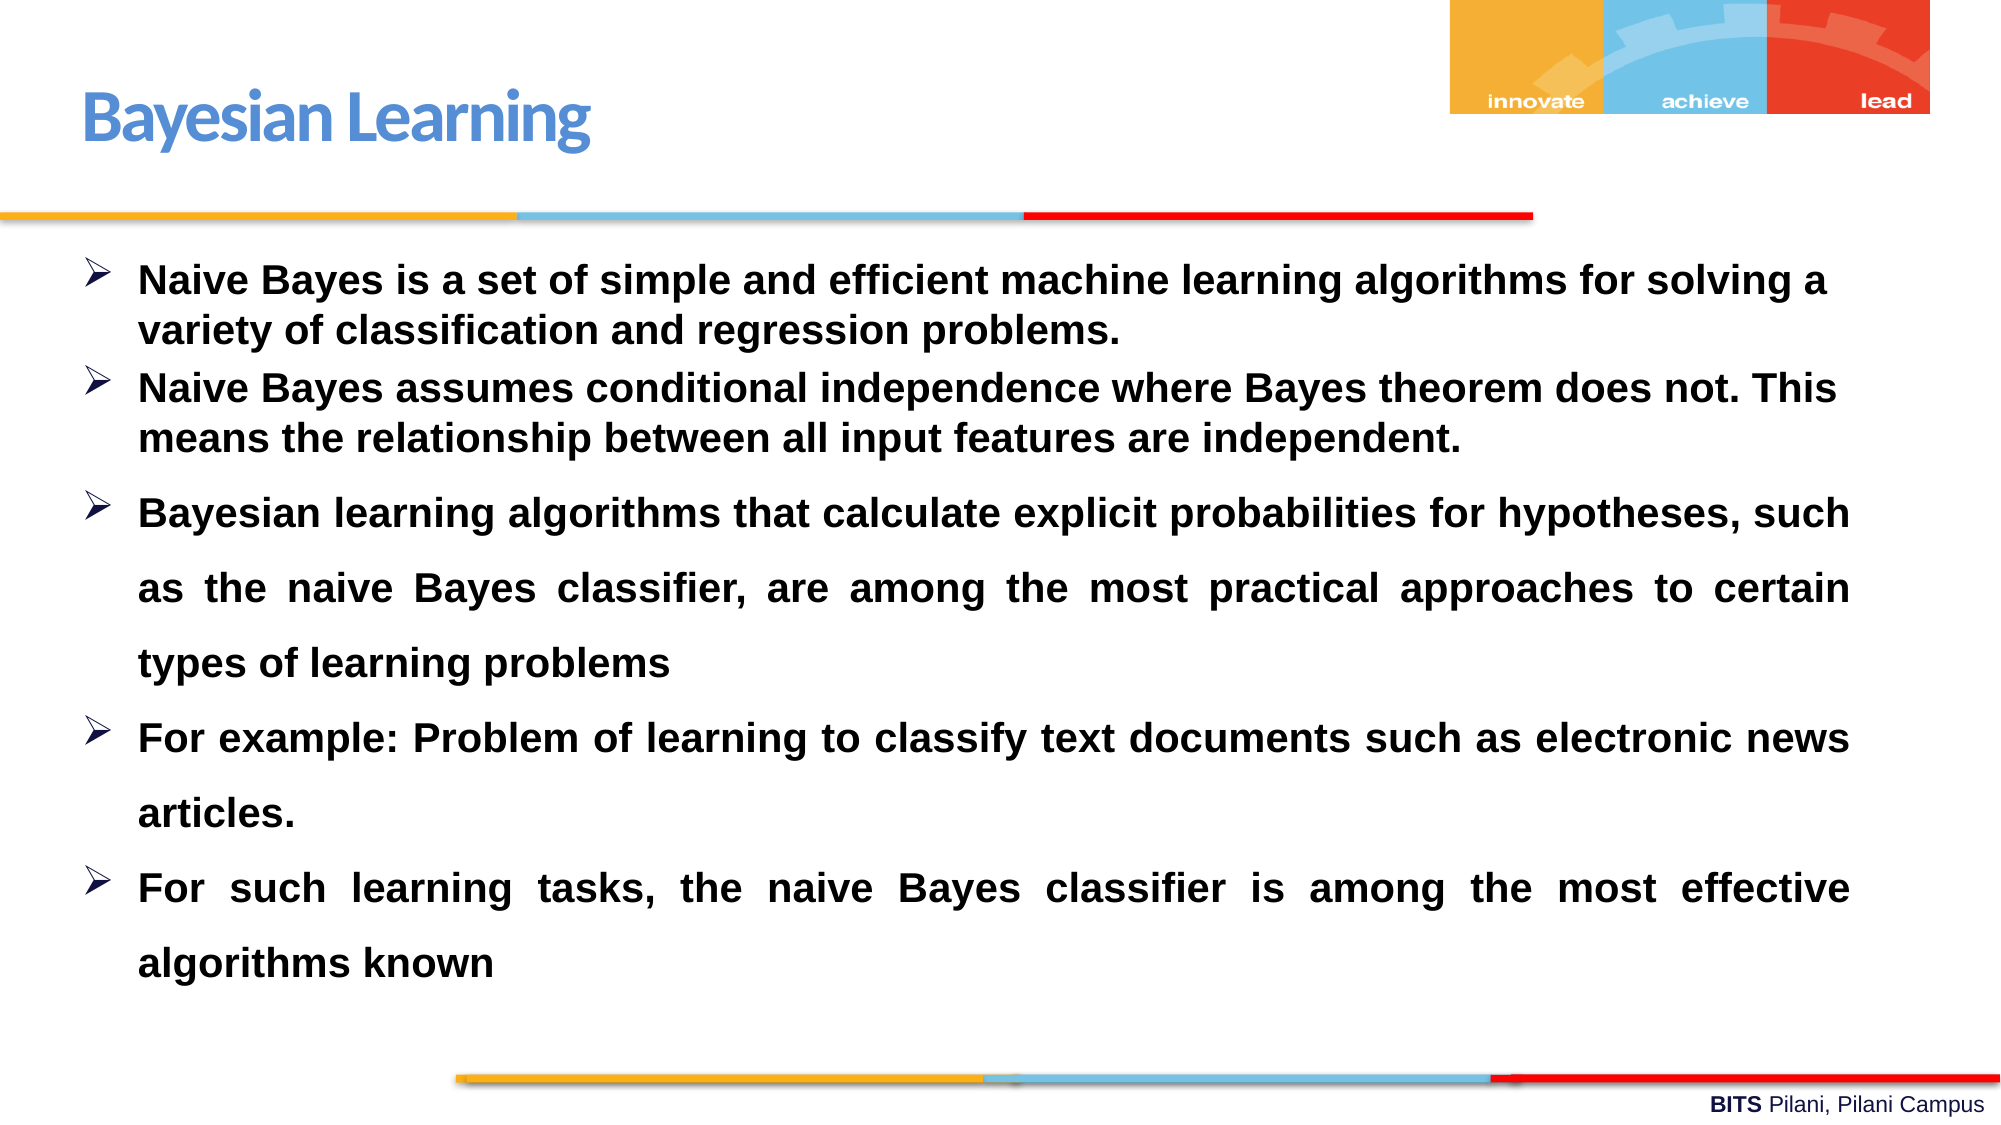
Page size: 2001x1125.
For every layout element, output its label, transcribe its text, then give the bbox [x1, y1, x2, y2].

picture [1449, 0, 1930, 114]
list Naive Bayes is a set of simple and efficient machine learning algorithms for solving a variety of classification and regression problems. Naive Bayes assumes conditional independence where Bayes theorem does not. This means the relationship between all input features are independent. Bayesian learning algorithms that calculate explicit probabilities for hypotheses, such as the naive Bayes classifier, are among the most practical approaches to certain types of learning problems For example: Problem of learning to classify text documents such as electronic news articles. For such learning tasks, the naive Bayes classifier is among the most effective algorithms known [66, 245, 1867, 988]
list Bayesian Learning [66, 24, 1450, 213]
